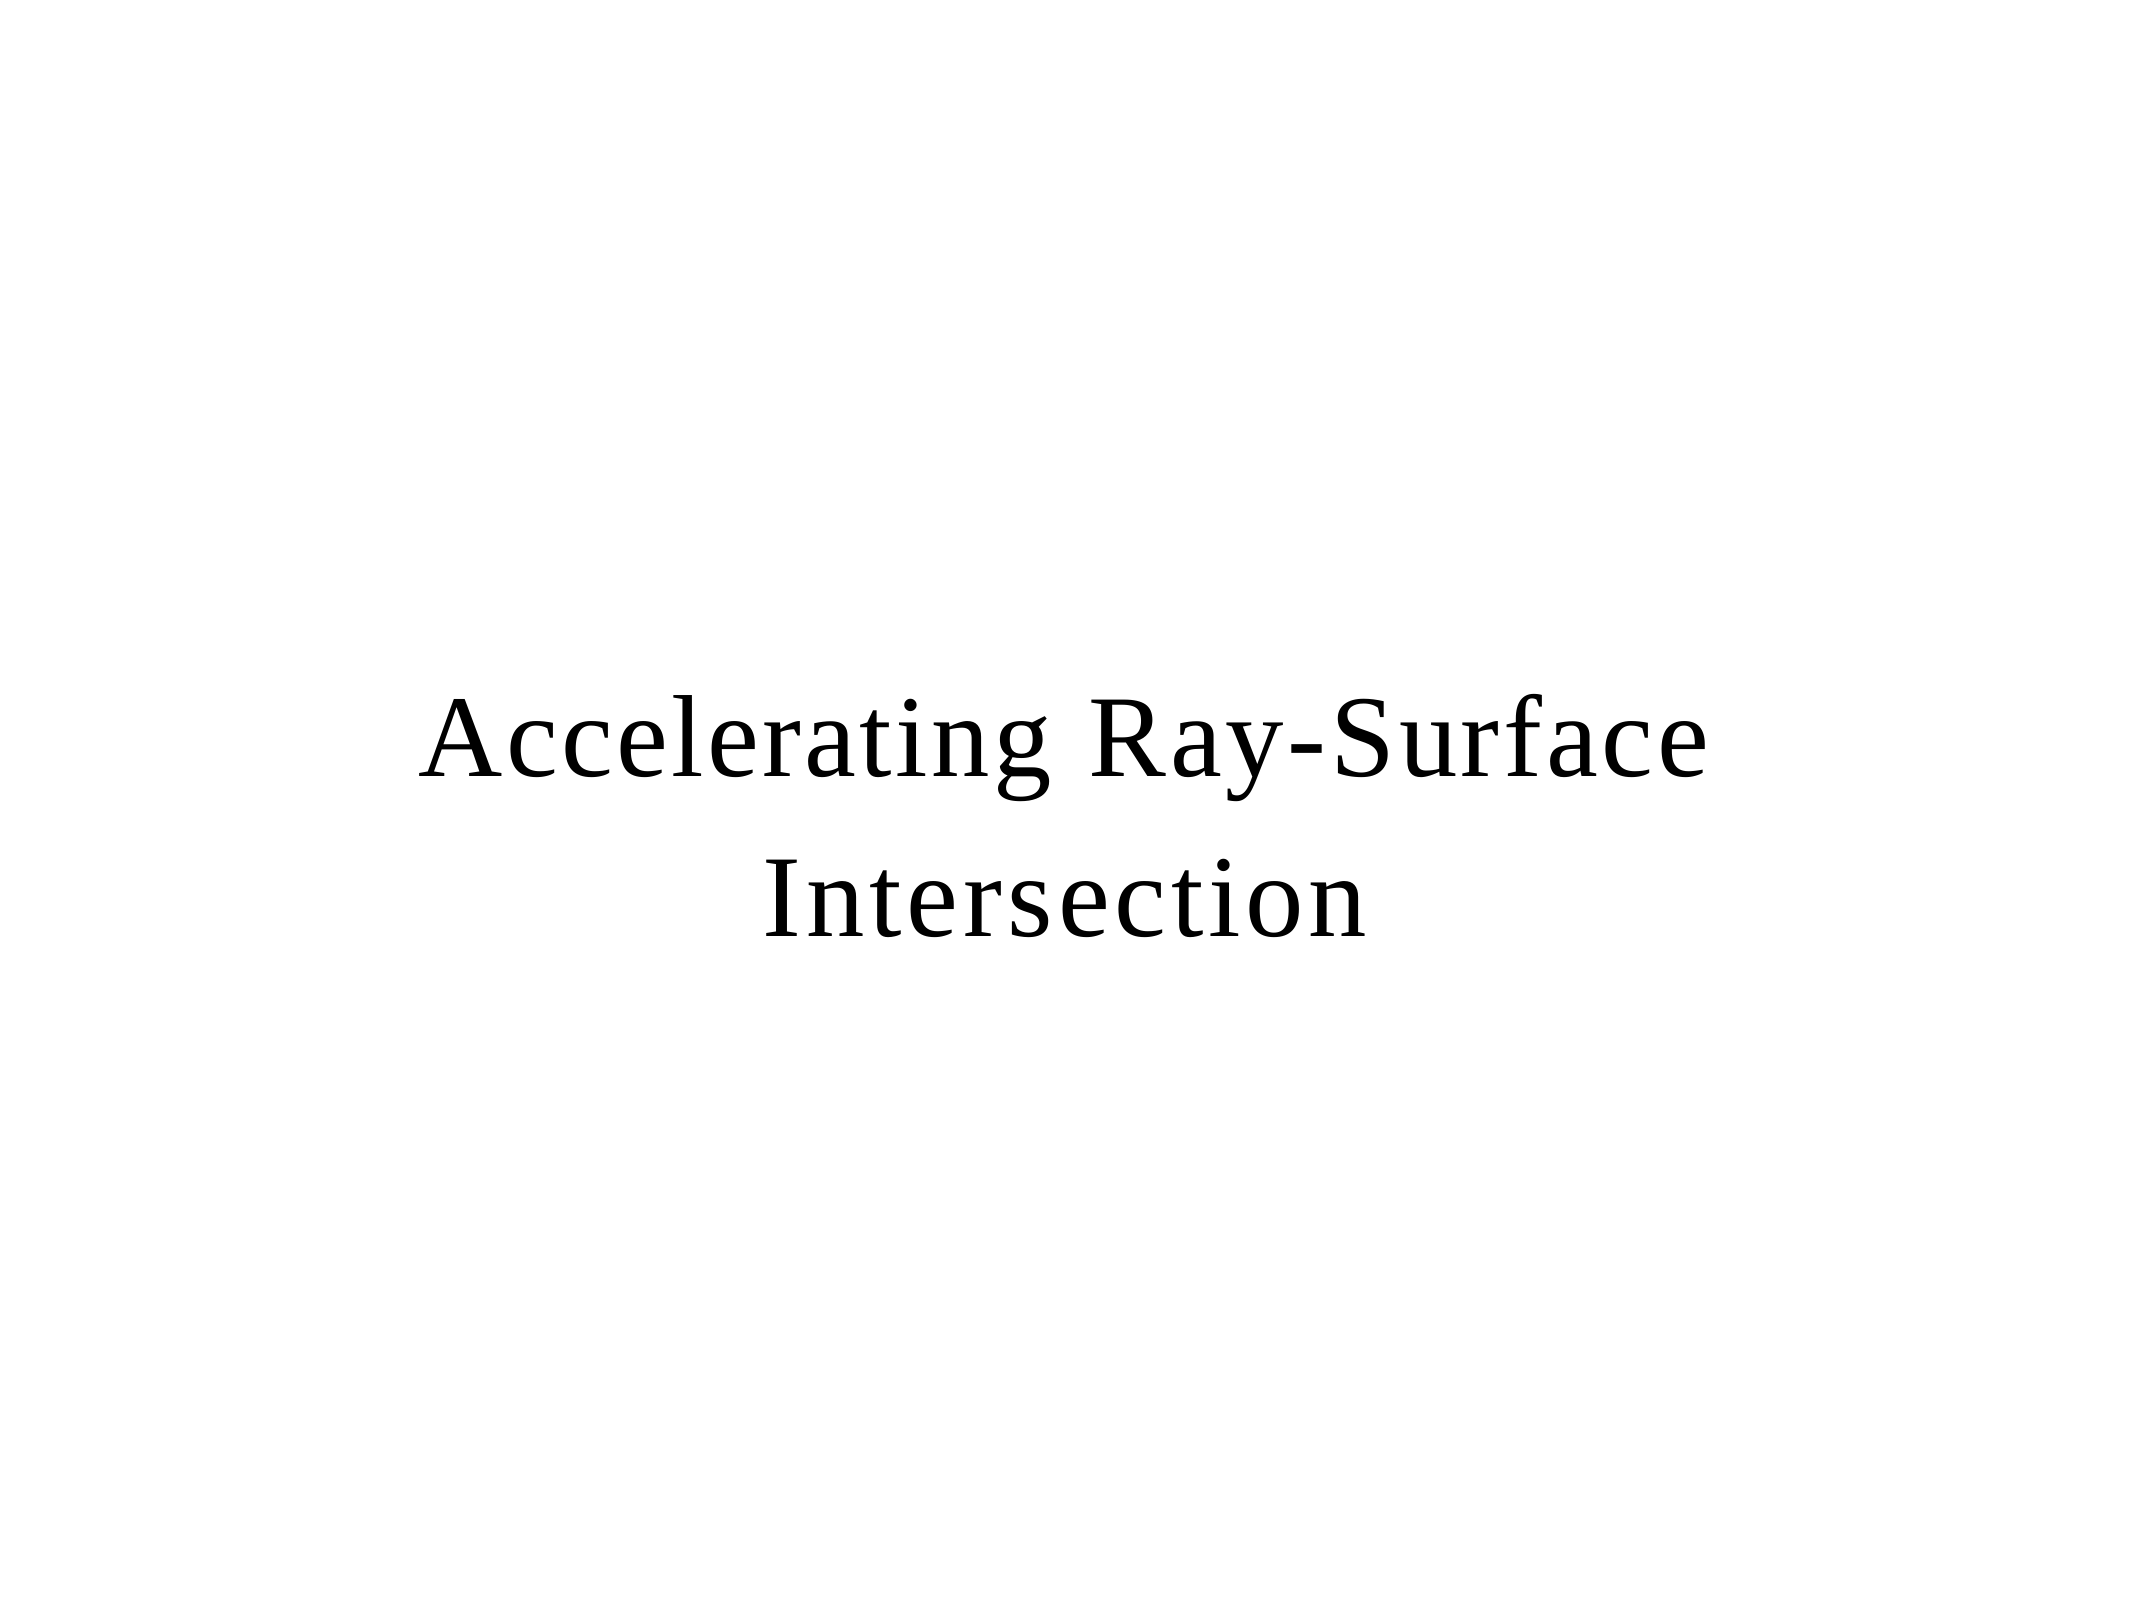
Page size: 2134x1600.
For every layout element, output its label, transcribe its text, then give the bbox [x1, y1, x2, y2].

text_box Accelerating Ray-Surface Intersection [418, 641, 1716, 960]
